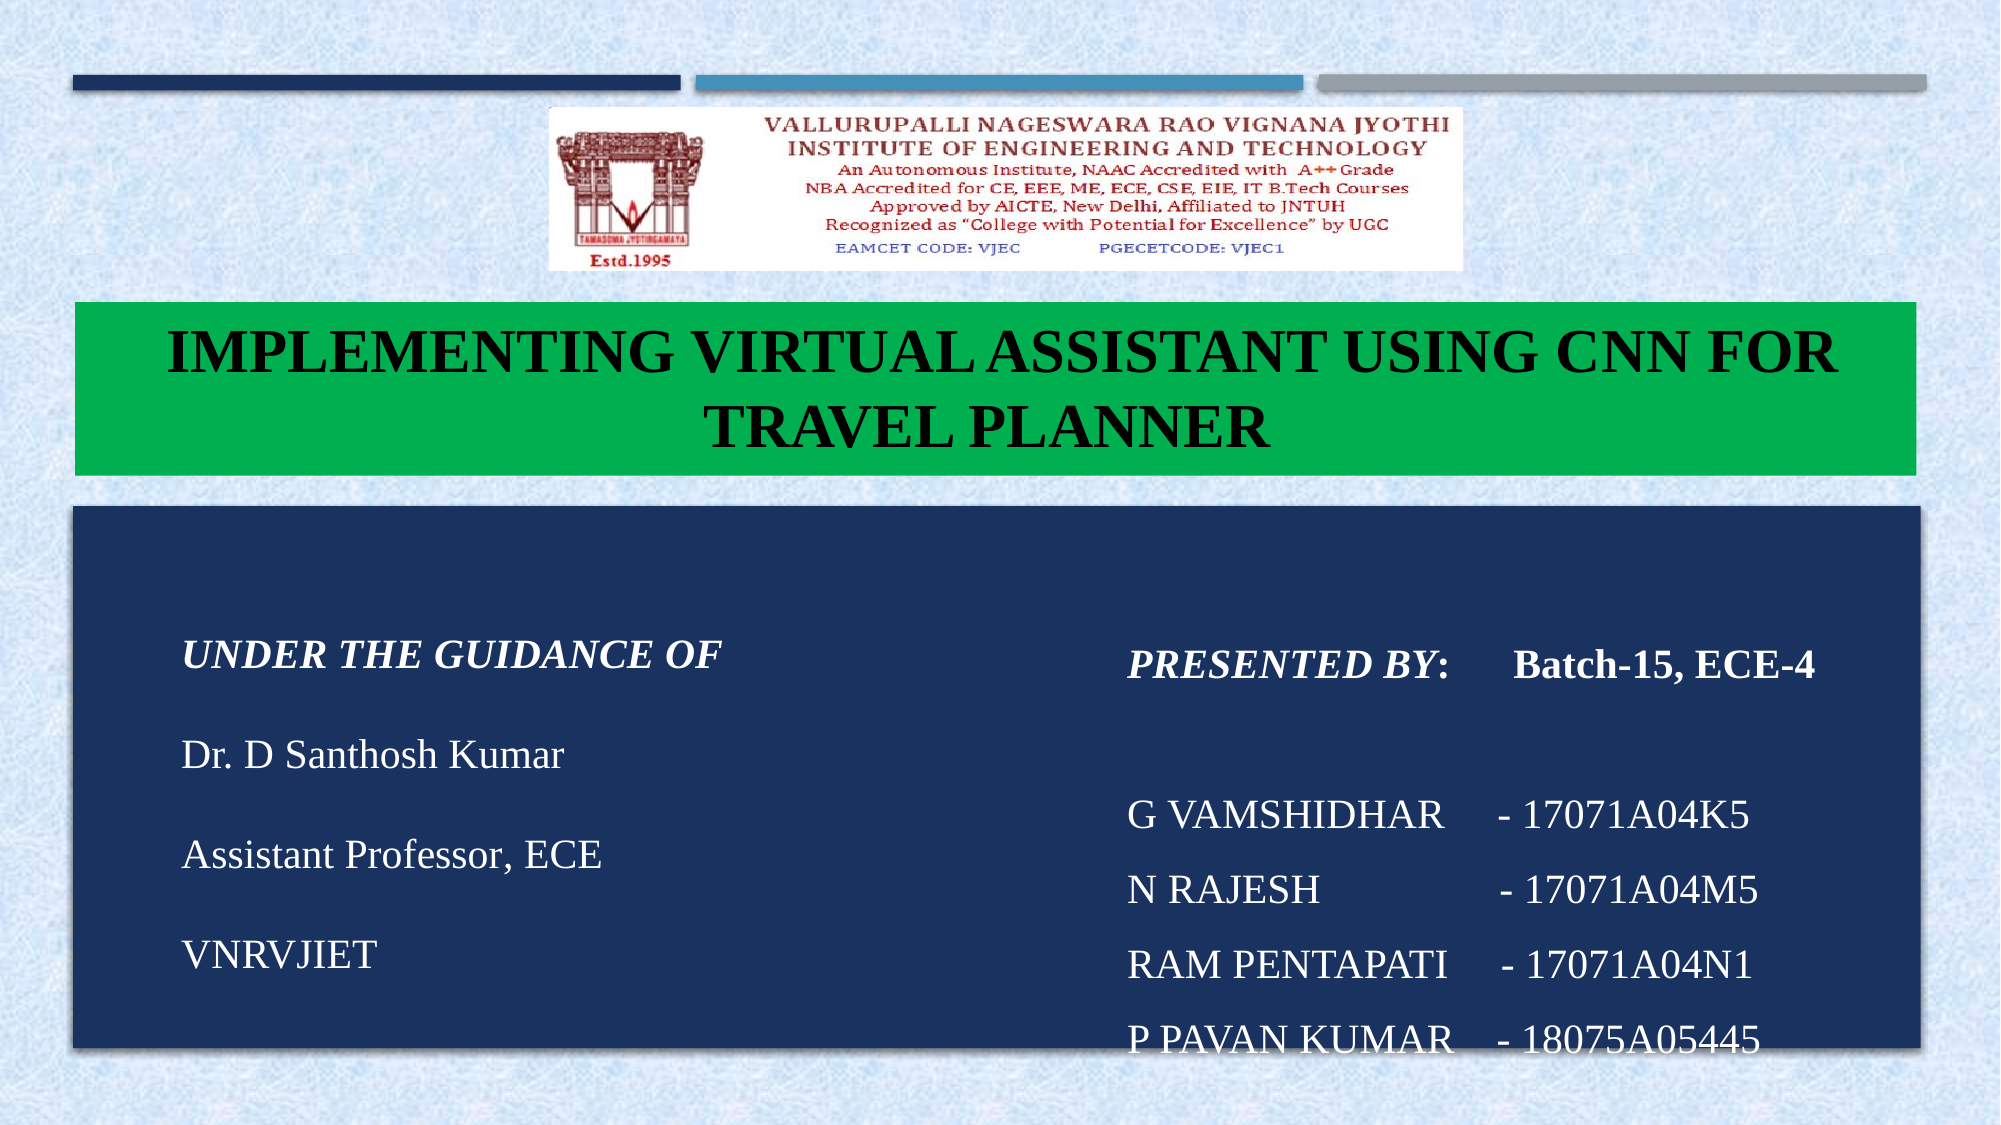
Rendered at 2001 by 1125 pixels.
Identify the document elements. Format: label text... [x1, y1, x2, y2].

subtitle IMPLEMENTING VIRTUAL ASSISTANT USING CNN FOR TRAVEL PLANNER [75, 302, 1917, 476]
text_box PRESENTED BY: Batch-15, ECE-4 G VAMSHIDHAR - 17071A04K5 N RAJESH - 17071A04M5 RAM PENTAPATI - 17071A04N1 P PAVAN KUMAR - 18075A05445 [1112, 604, 1869, 1070]
text_box UNDER THE GUIDANCE OF Dr. D Santhosh Kumar Assistant Professor, ECE VNRVJIET [166, 619, 1082, 984]
picture [0, 0, 2001, 1125]
